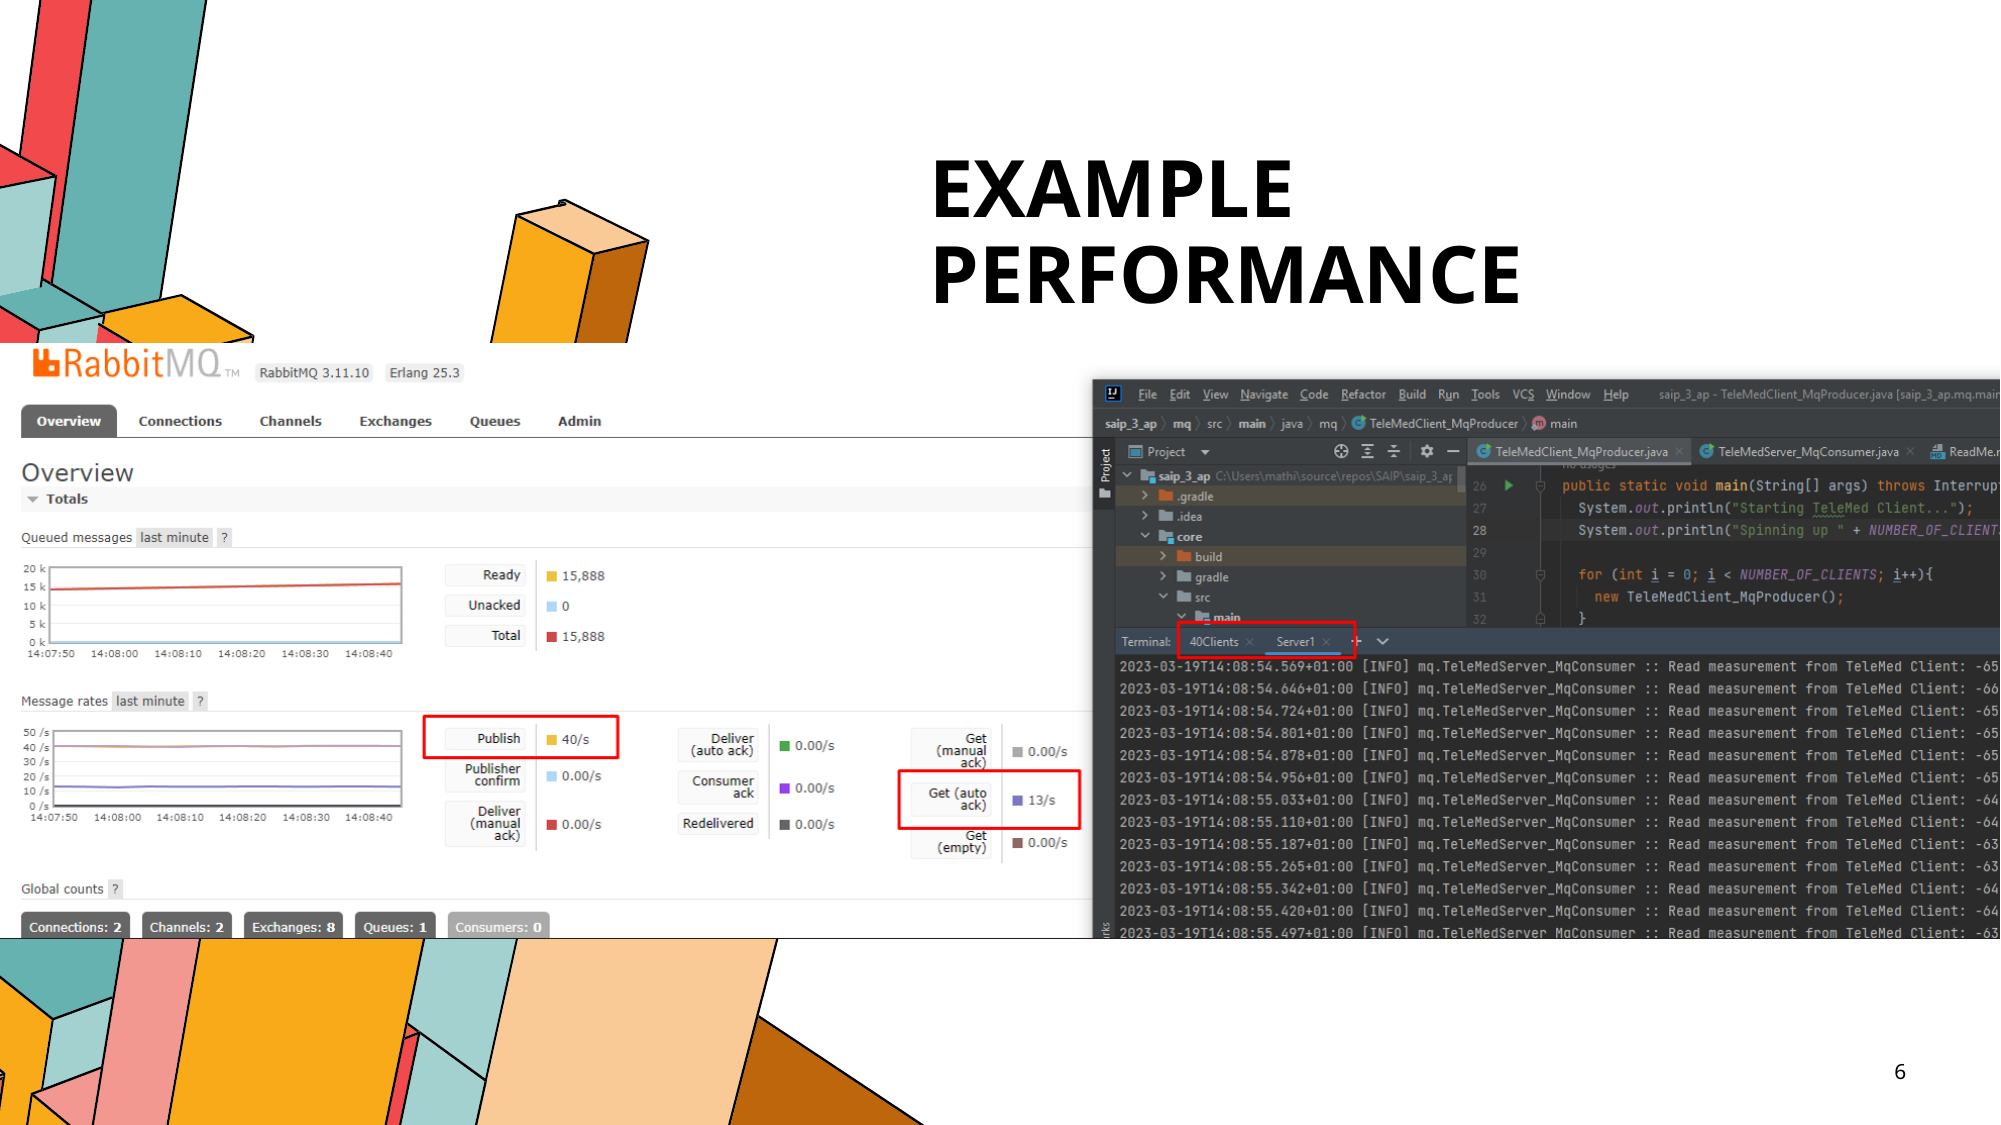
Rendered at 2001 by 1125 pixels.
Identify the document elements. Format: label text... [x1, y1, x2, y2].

title Example Performance [914, 126, 1845, 343]
picture [0, 343, 2000, 939]
slide_number 6 [1651, 1042, 1922, 1103]
